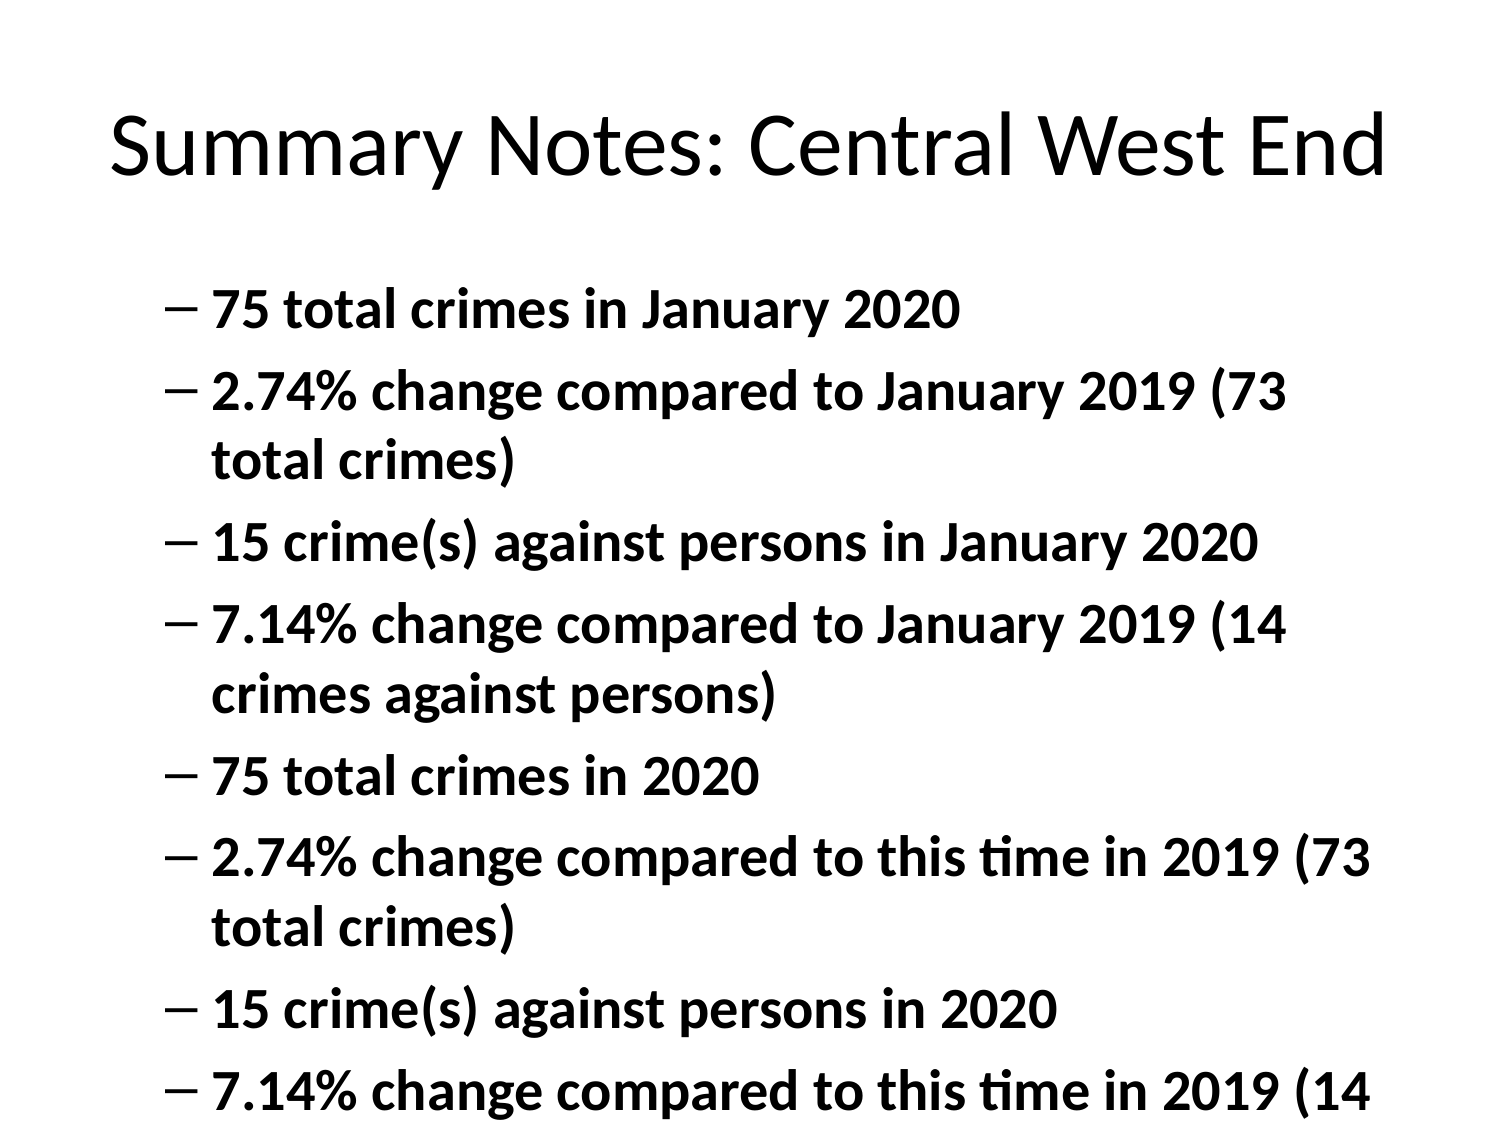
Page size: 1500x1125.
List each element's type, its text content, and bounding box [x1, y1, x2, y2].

list 75 total crimes in January 2020 2.74% change compared to January 2019 (73 total crimes) 15 crime(s) against persons in January 2020 7.14% change compared to January 2019 (14 crimes against persons) 75 total crimes in 2020 2.74% change compared to this time in 2019 (73 total crimes) 15 crime(s) against persons in 2020 7.14% change compared to this time in 2019 (14 crimes against persons) [75, 262, 1425, 1005]
title Summary Notes: Central West End [75, 45, 1425, 233]
